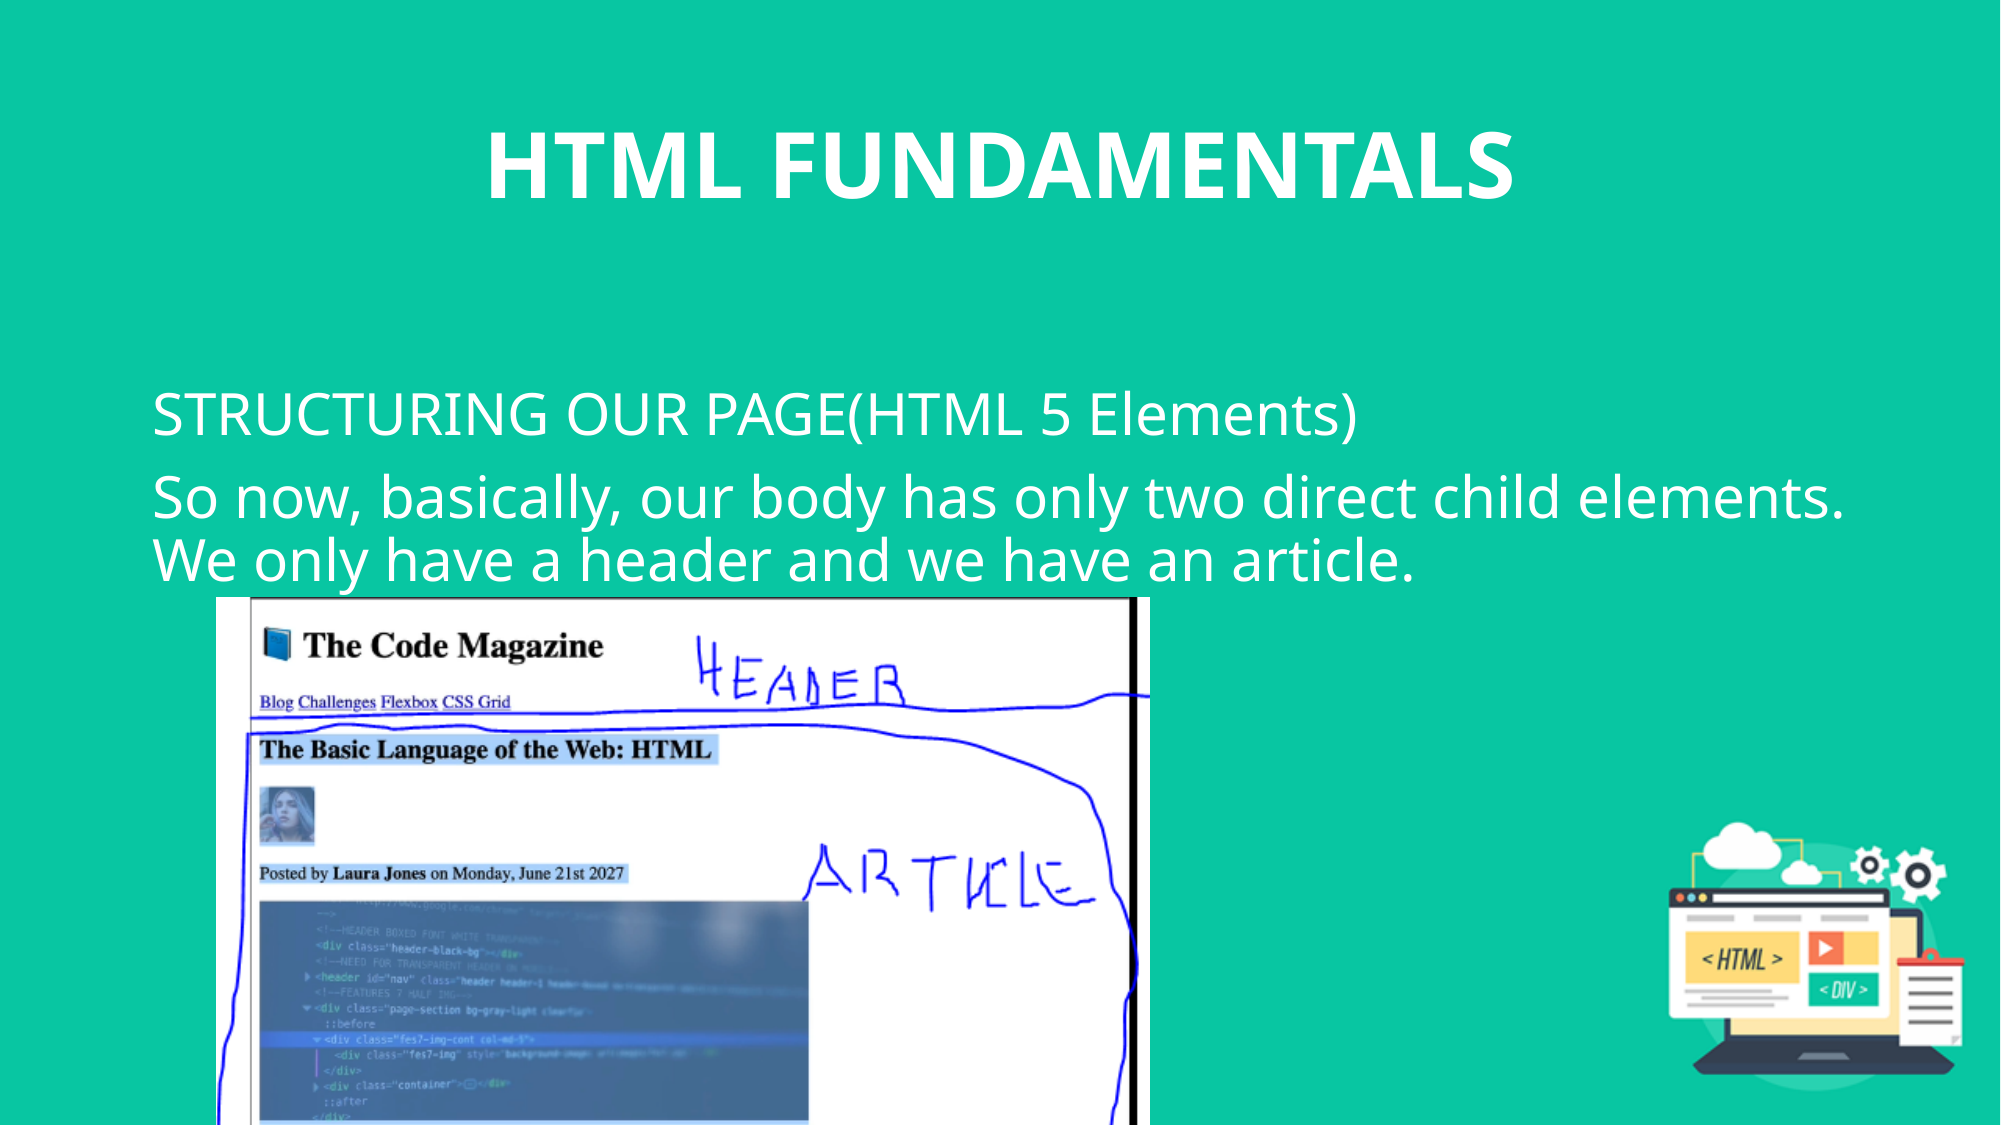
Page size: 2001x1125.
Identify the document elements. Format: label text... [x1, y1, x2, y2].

list STRUCTURING OUR PAGE(HTML 5 Elements) So now, basically, our body has only two direct child elements. We only have a header and we have an article. [137, 293, 1863, 1109]
picture [0, 0, 2001, 1125]
title HTML FUNDAMENTALS [137, 59, 1863, 278]
